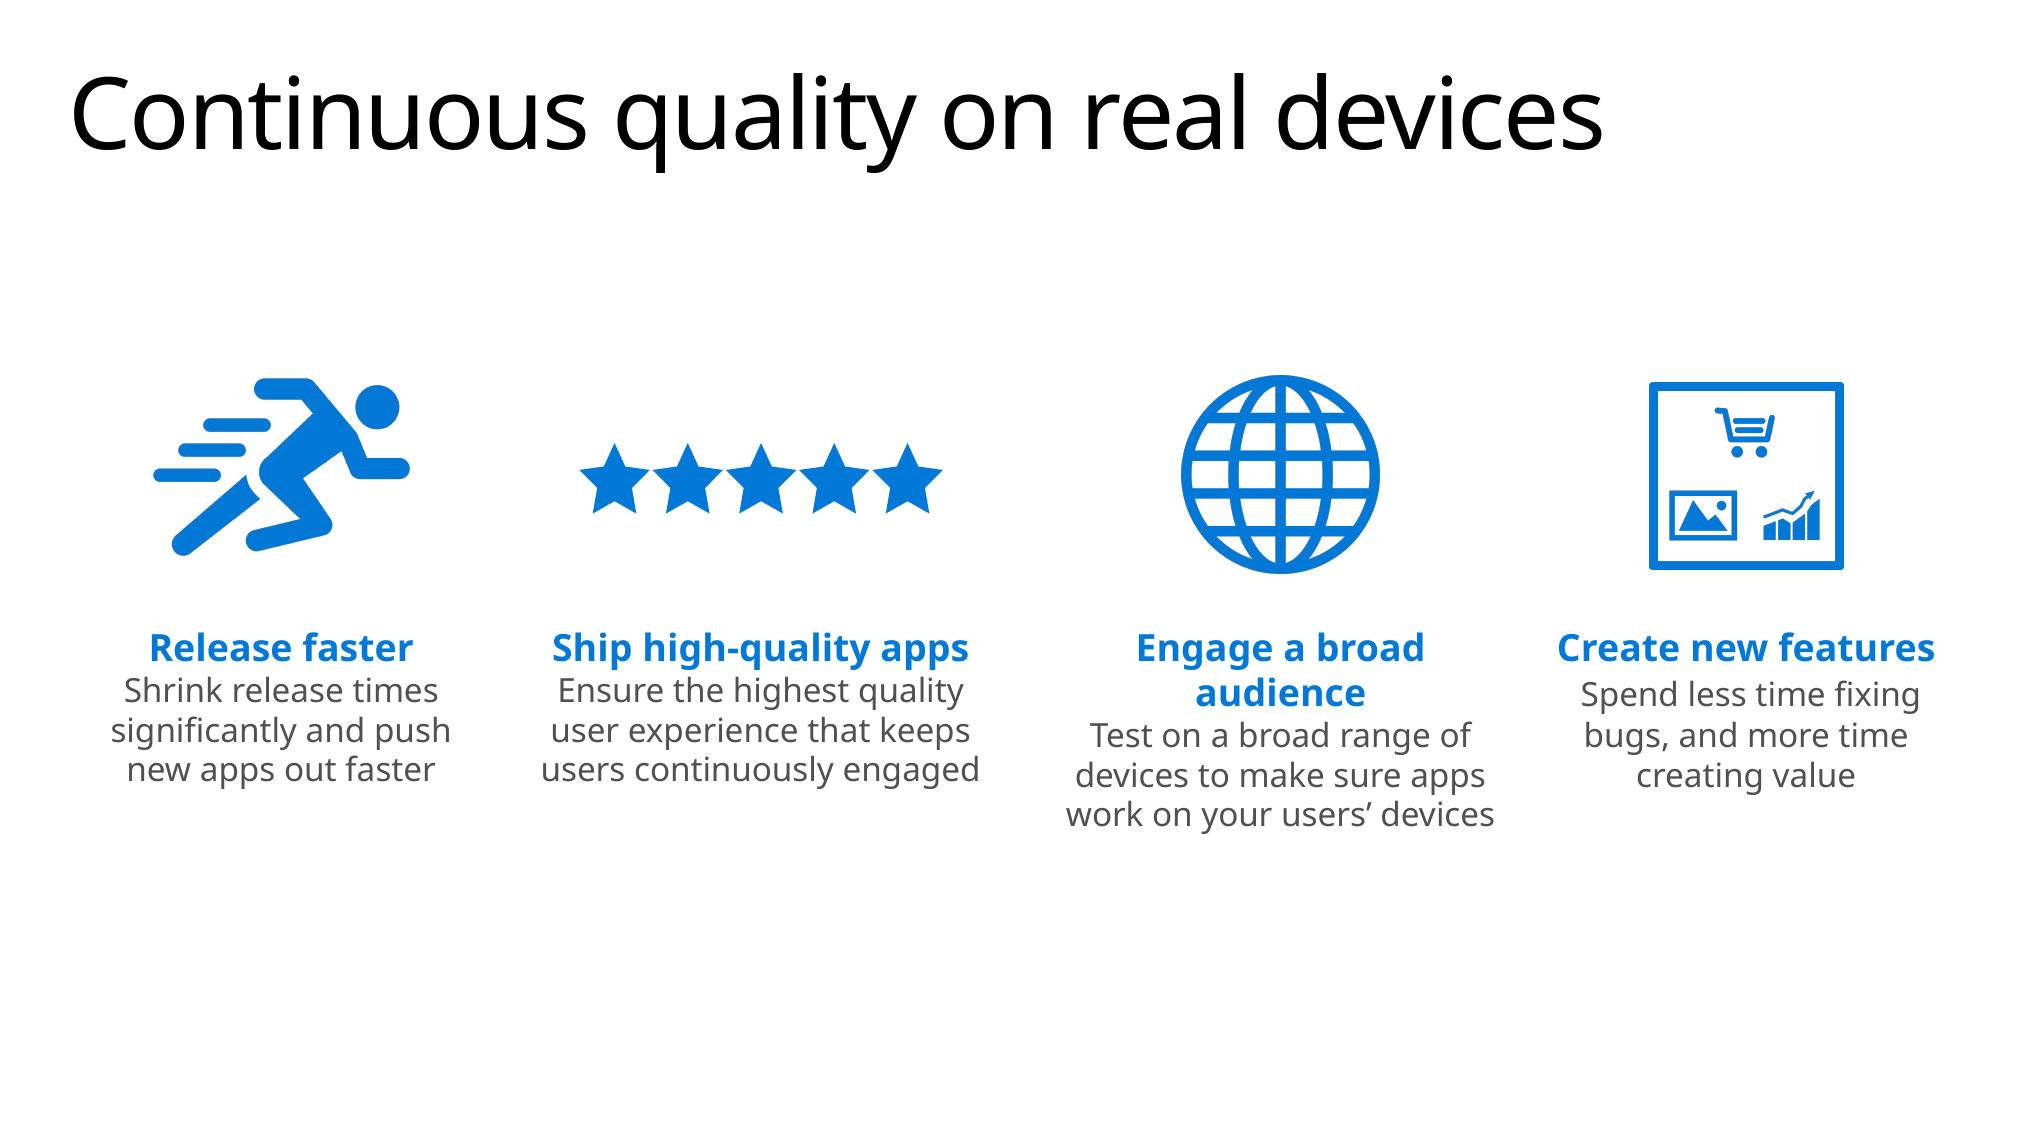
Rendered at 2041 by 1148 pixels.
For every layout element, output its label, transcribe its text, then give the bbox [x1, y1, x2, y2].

text_box Engage a broad audience Test on a broad range of devices to make sure apps work on your users’ devices [1043, 616, 1519, 841]
text_box Create new features Spend less time fixing bugs, and more time creating value [1526, 616, 1966, 801]
picture [1181, 374, 1380, 574]
picture [153, 378, 410, 556]
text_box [578, 442, 944, 514]
text_box Release faster Shrink release times significantly and push new apps out faster [51, 616, 512, 796]
picture [1648, 382, 1844, 570]
text_box Ship high-quality apps Ensure the highest quality user experience that keeps users continuously engaged [518, 616, 1004, 796]
title Continuous quality on real devices [45, 48, 1996, 199]
